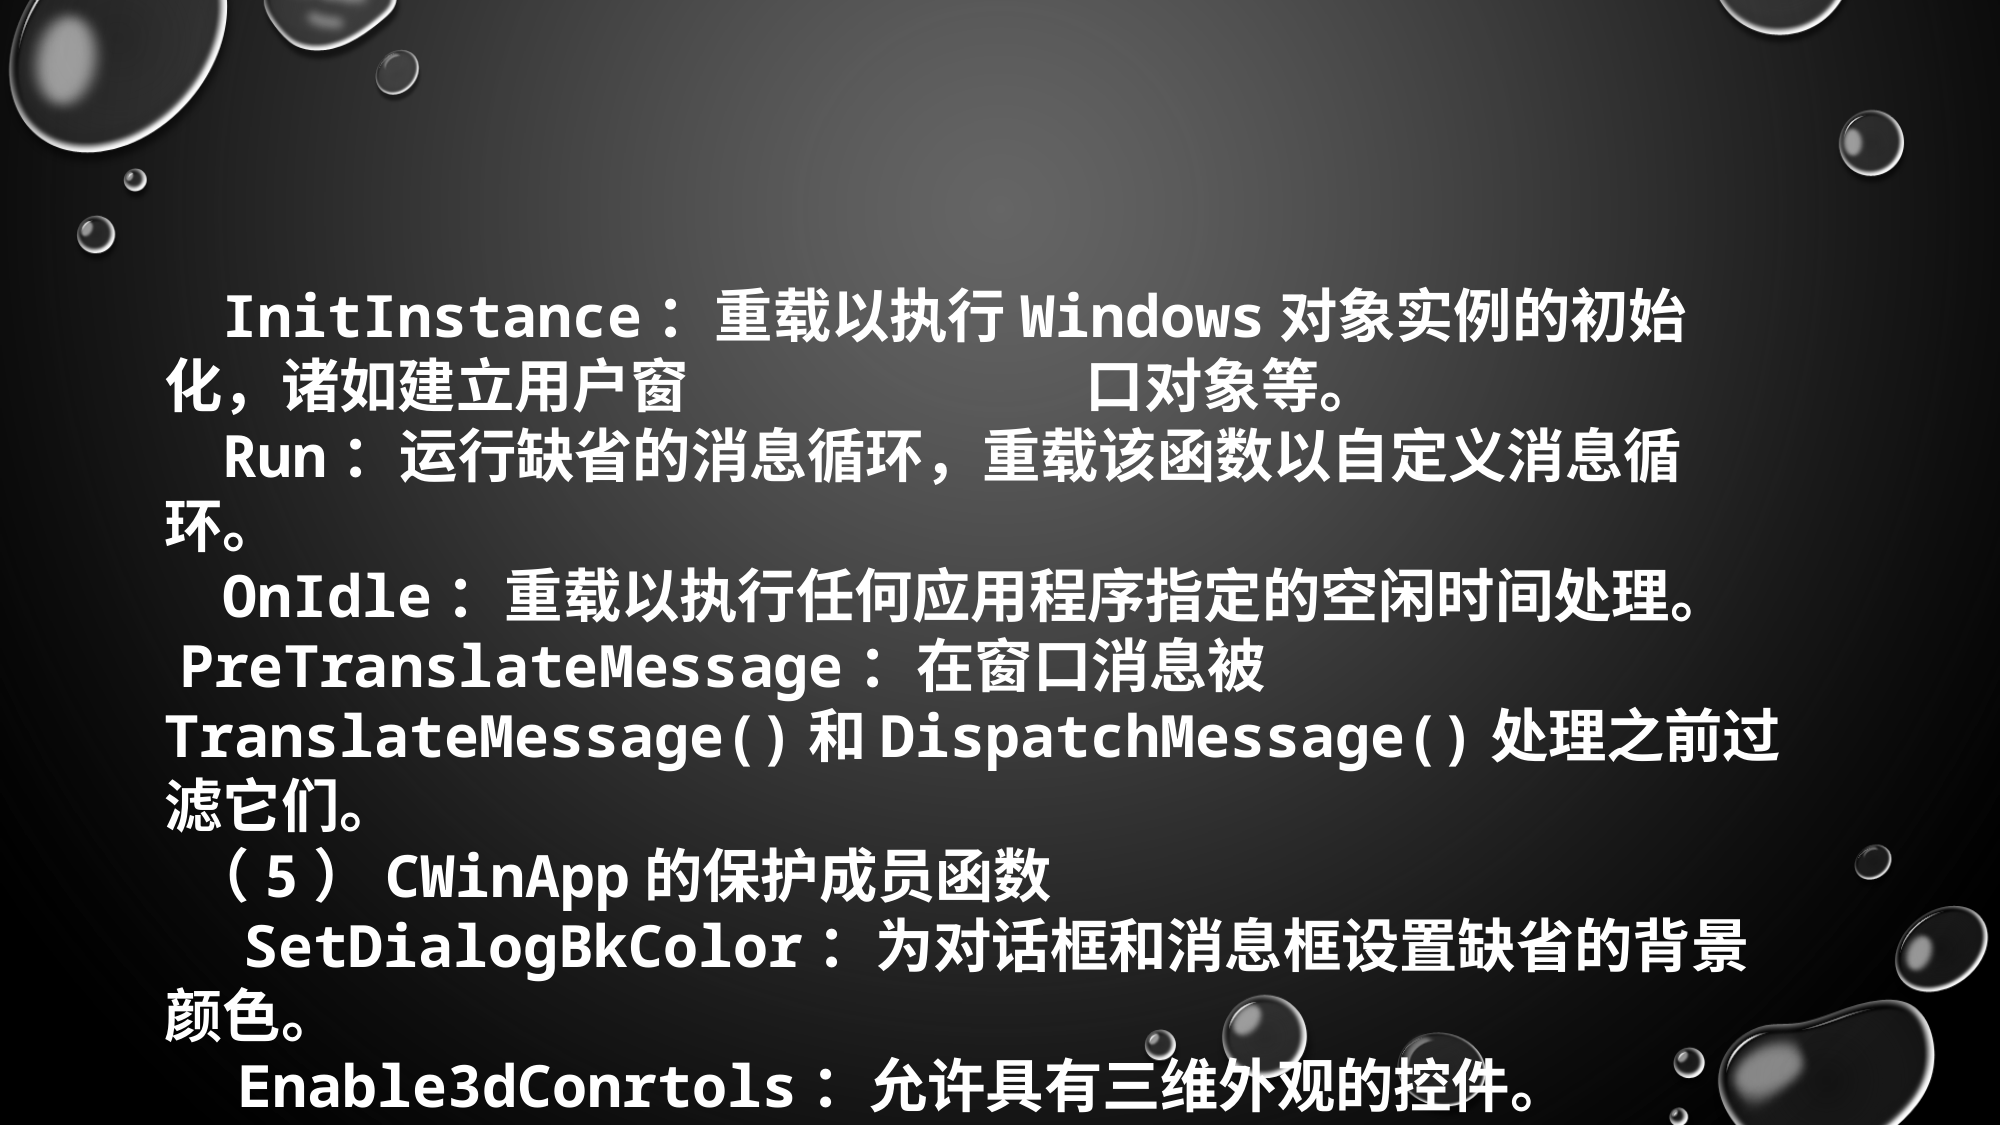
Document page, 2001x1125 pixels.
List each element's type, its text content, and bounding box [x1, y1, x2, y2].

text_box InitInstance：重载以执行Windows对象实例的初始化，诸如建立用户窗 口对象等。 Run：运行缺省的消息循环，重载该函数以自定义消息循环。 OnIdle：重载以执行任何应用程序指定的空闲时间处理。 PreTranslateMessage：在窗口消息被TranslateMessage()和DispatchMessage()处理之前过滤它们。 （5）CWinApp的保护成员函数 SetDialogBkColor：为对话框和消息框设置缺省的背景颜色。 Enable3dConrtols：允许具有三维外观的控件。 [149, 201, 1800, 1125]
picture [0, 0, 2000, 1125]
